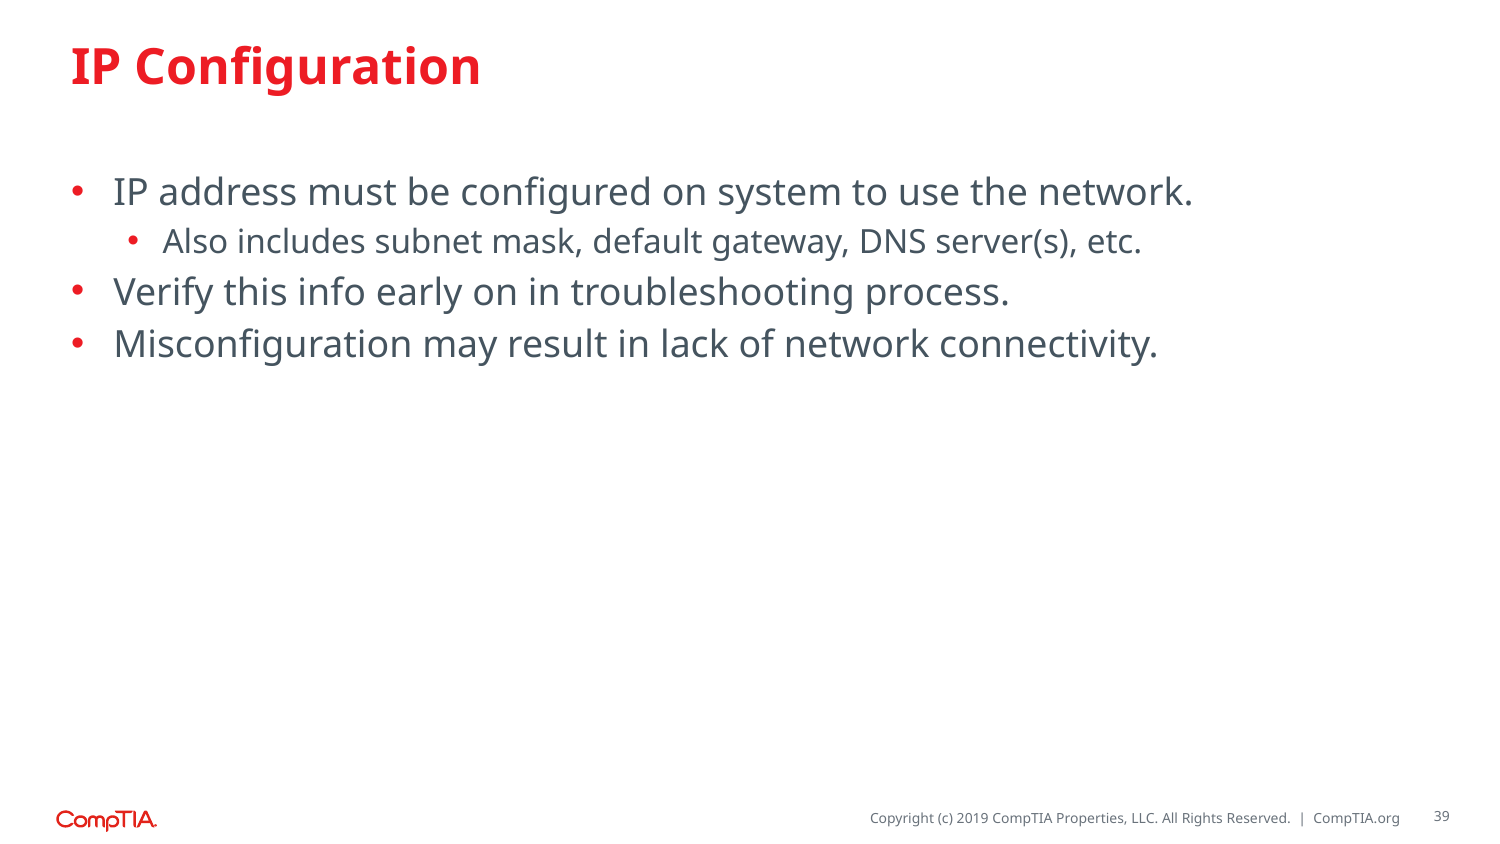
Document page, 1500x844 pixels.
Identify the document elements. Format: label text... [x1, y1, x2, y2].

list IP address must be configured on system to use the network. Also includes subnet mask, default gateway, DNS server(s), etc. Verify this info early on in troubleshooting process. Misconfiguration may result in lack of network connectivity. [56, 160, 1444, 746]
title IP Configuration [56, 12, 1444, 117]
slide_number 39 [1407, 800, 1450, 835]
